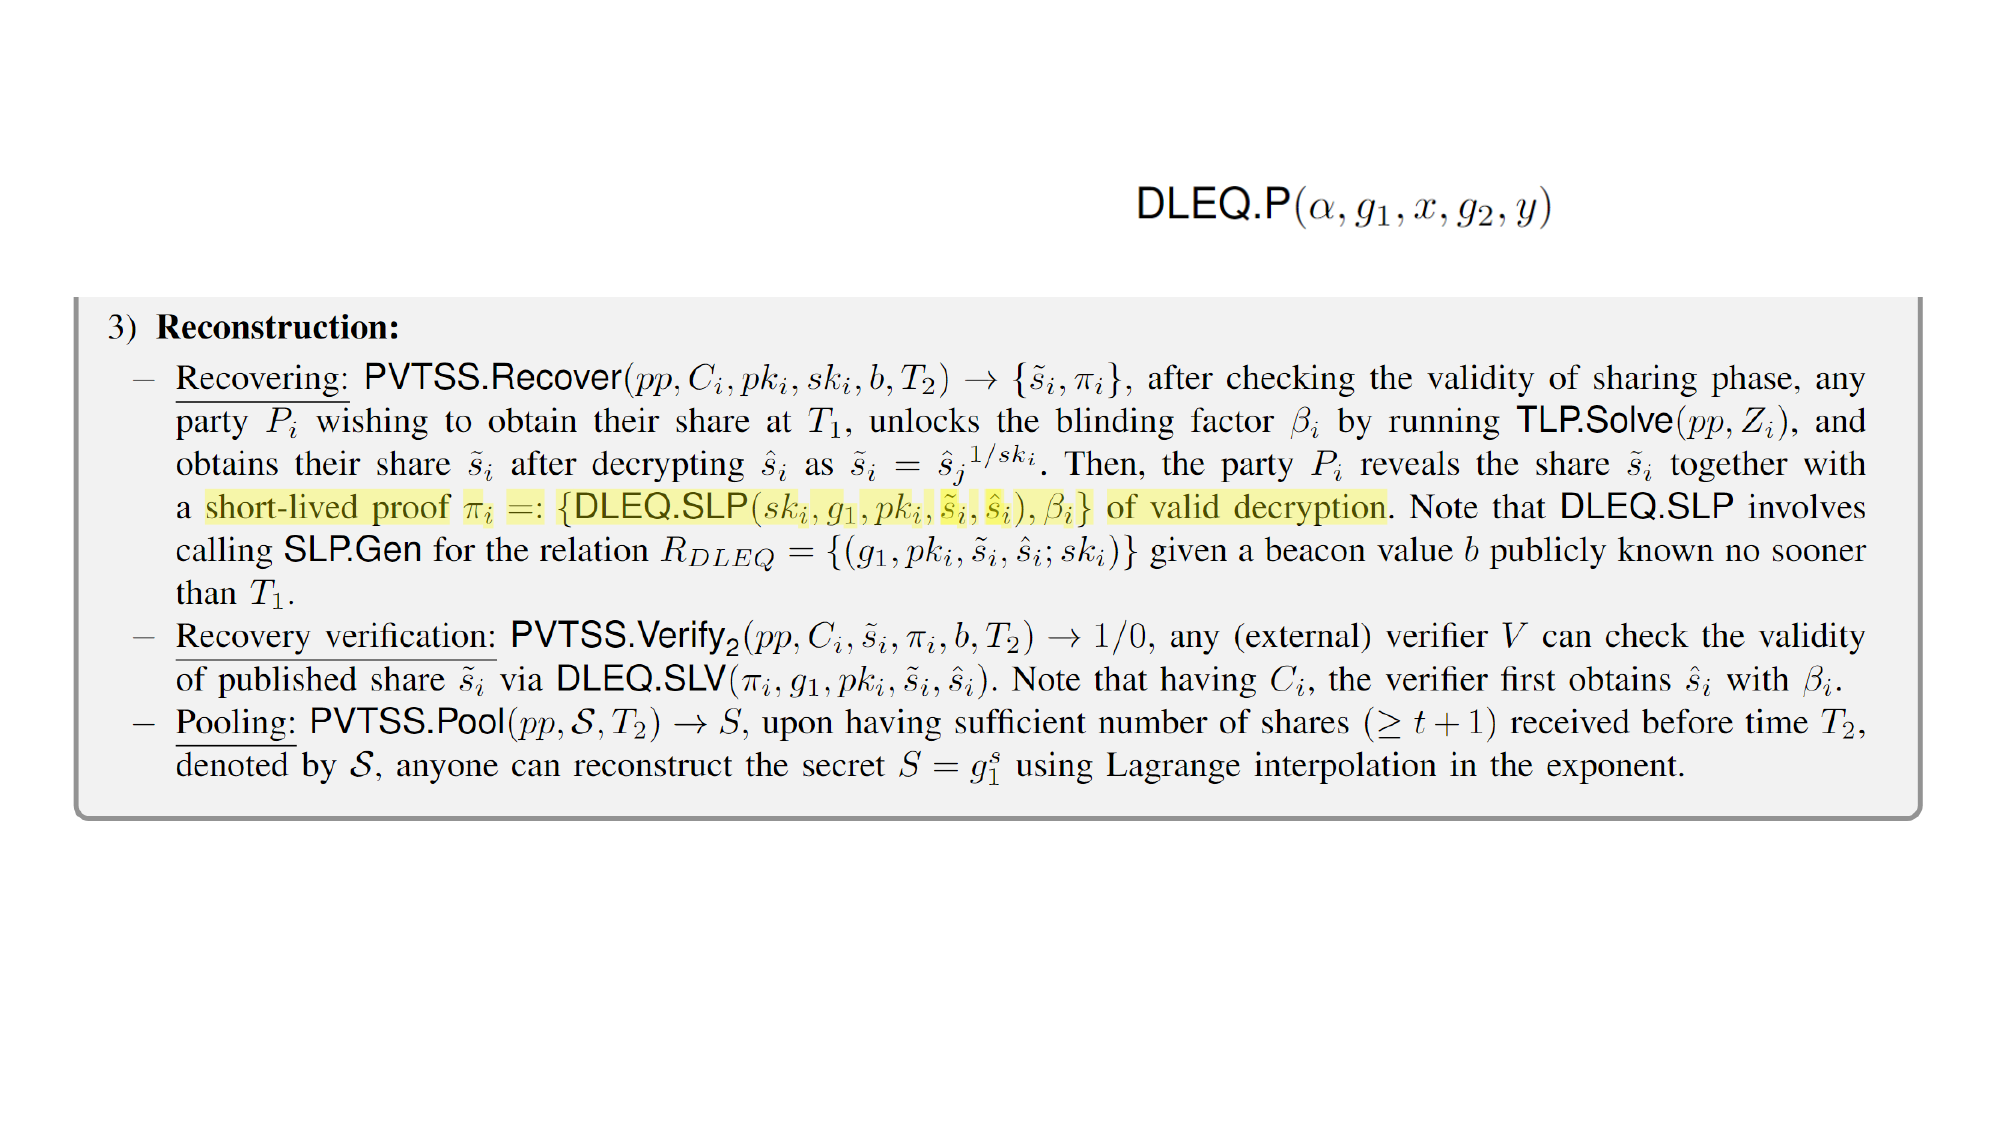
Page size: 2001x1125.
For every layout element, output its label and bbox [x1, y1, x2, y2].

picture [1117, 182, 1570, 238]
picture [52, 297, 1948, 828]
